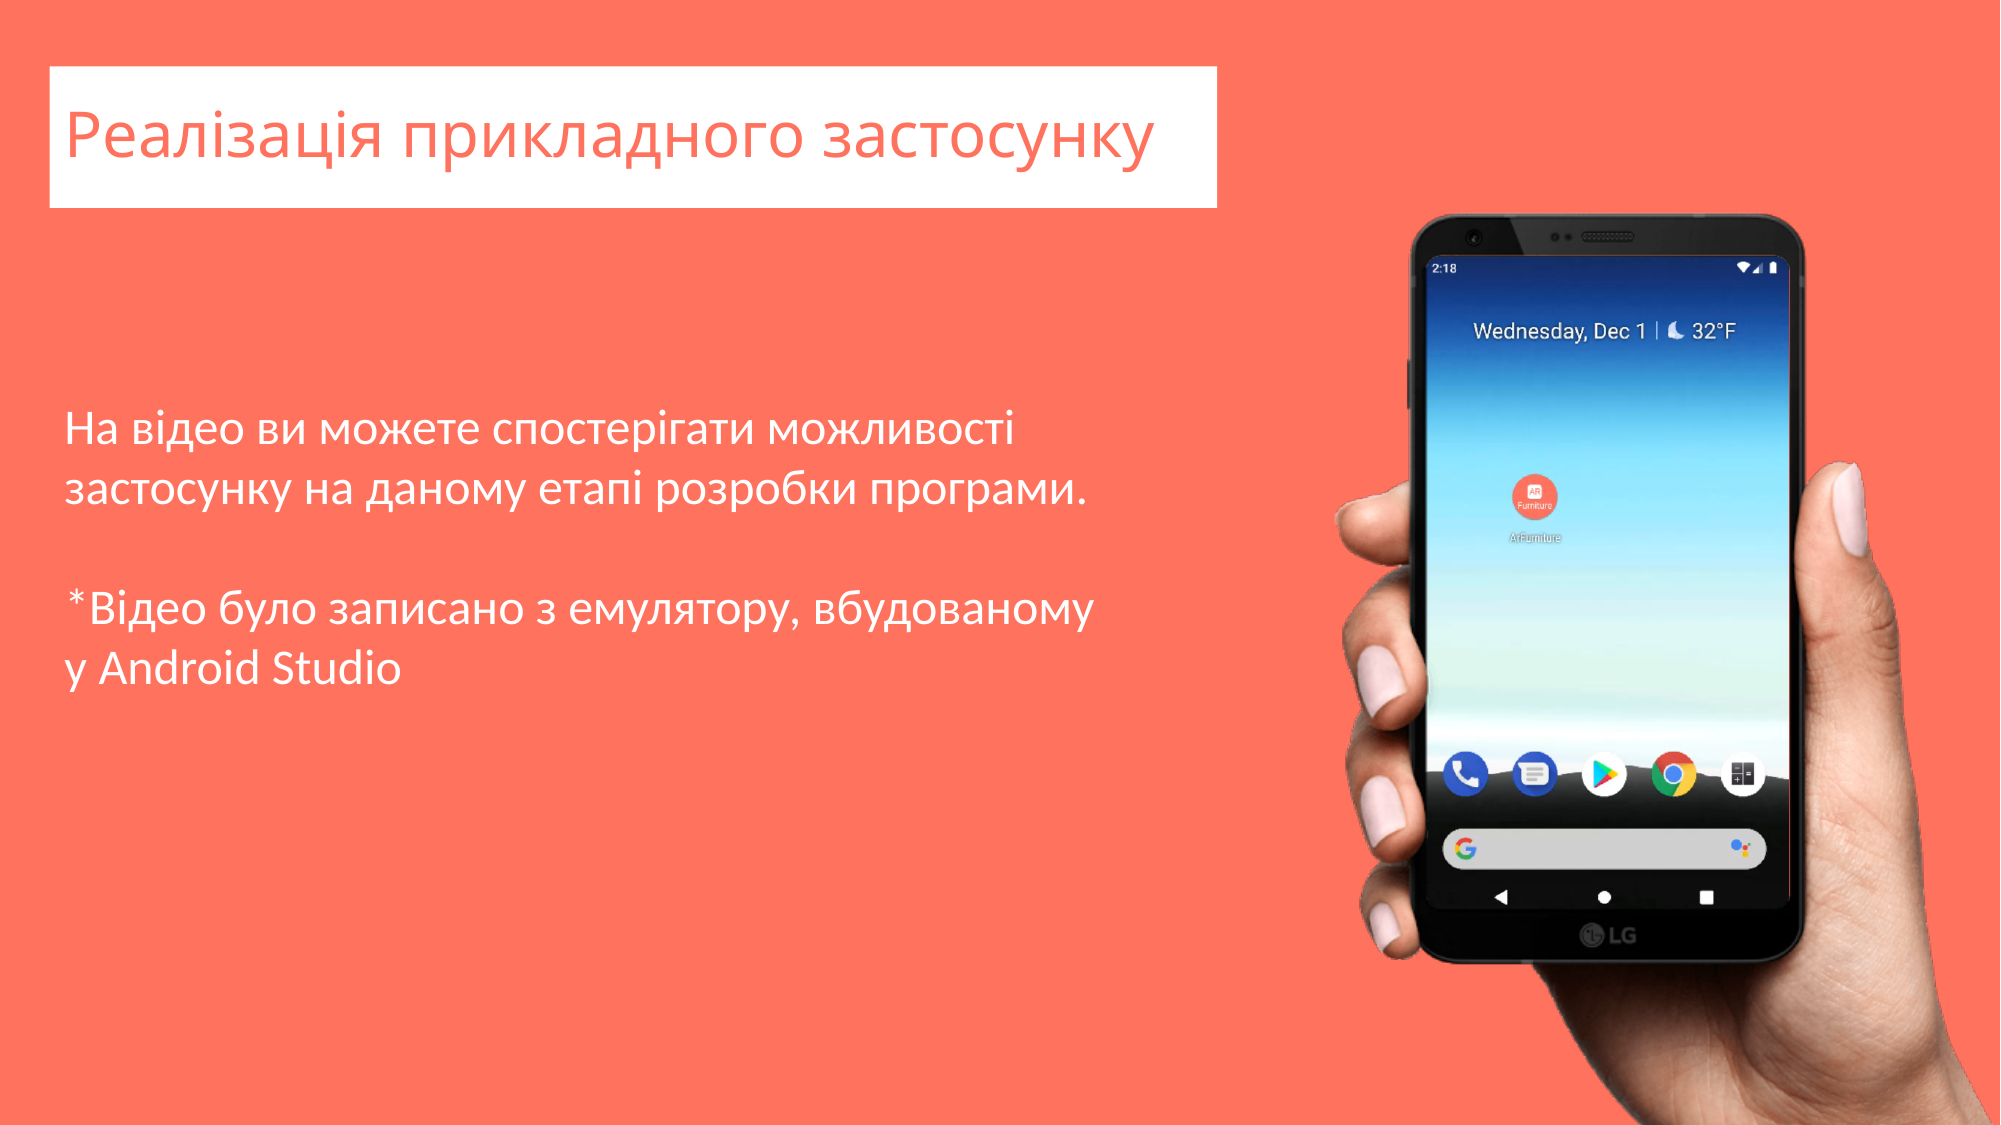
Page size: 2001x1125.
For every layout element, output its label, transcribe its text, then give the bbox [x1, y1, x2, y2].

picture [1217, 175, 2000, 1125]
text_box На відео ви можете спостерігати можливості застосунку на даному етапі розробки програми. *Відео було записано з емулятору, вбудованому у Android Studio [49, 386, 1131, 702]
title Реалізація прикладного застосунку [49, 66, 1218, 208]
